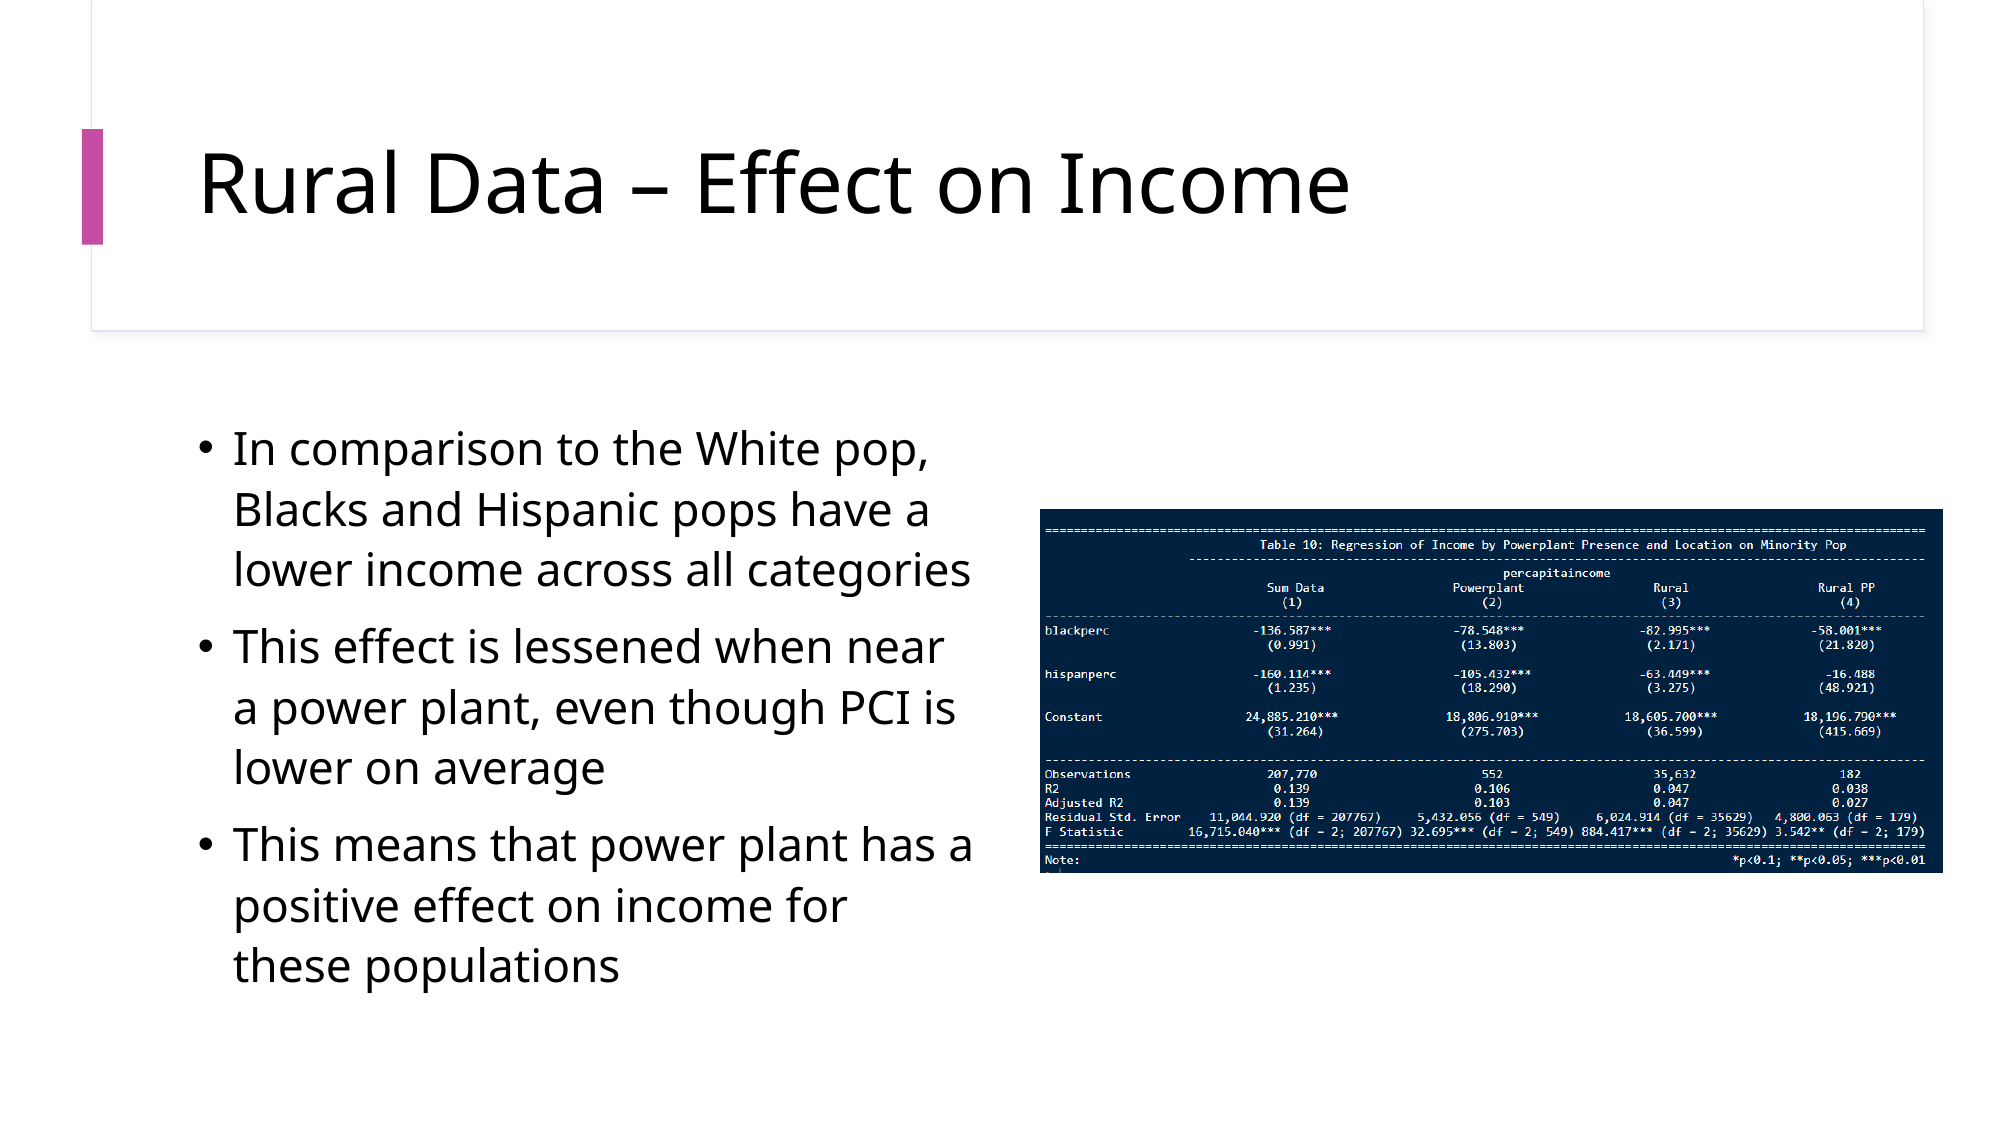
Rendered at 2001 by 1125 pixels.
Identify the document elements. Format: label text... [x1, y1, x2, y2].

title Rural Data – Effect on Income [183, 90, 1851, 284]
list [1040, 509, 1943, 873]
list In comparison to the White pop, Blacks and Hispanic pops have a lower income across all categories This effect is lessened when near a power plant, even though PCI is lower on average This means that power plant has a positive effect on income for these populations [183, 406, 993, 1013]
